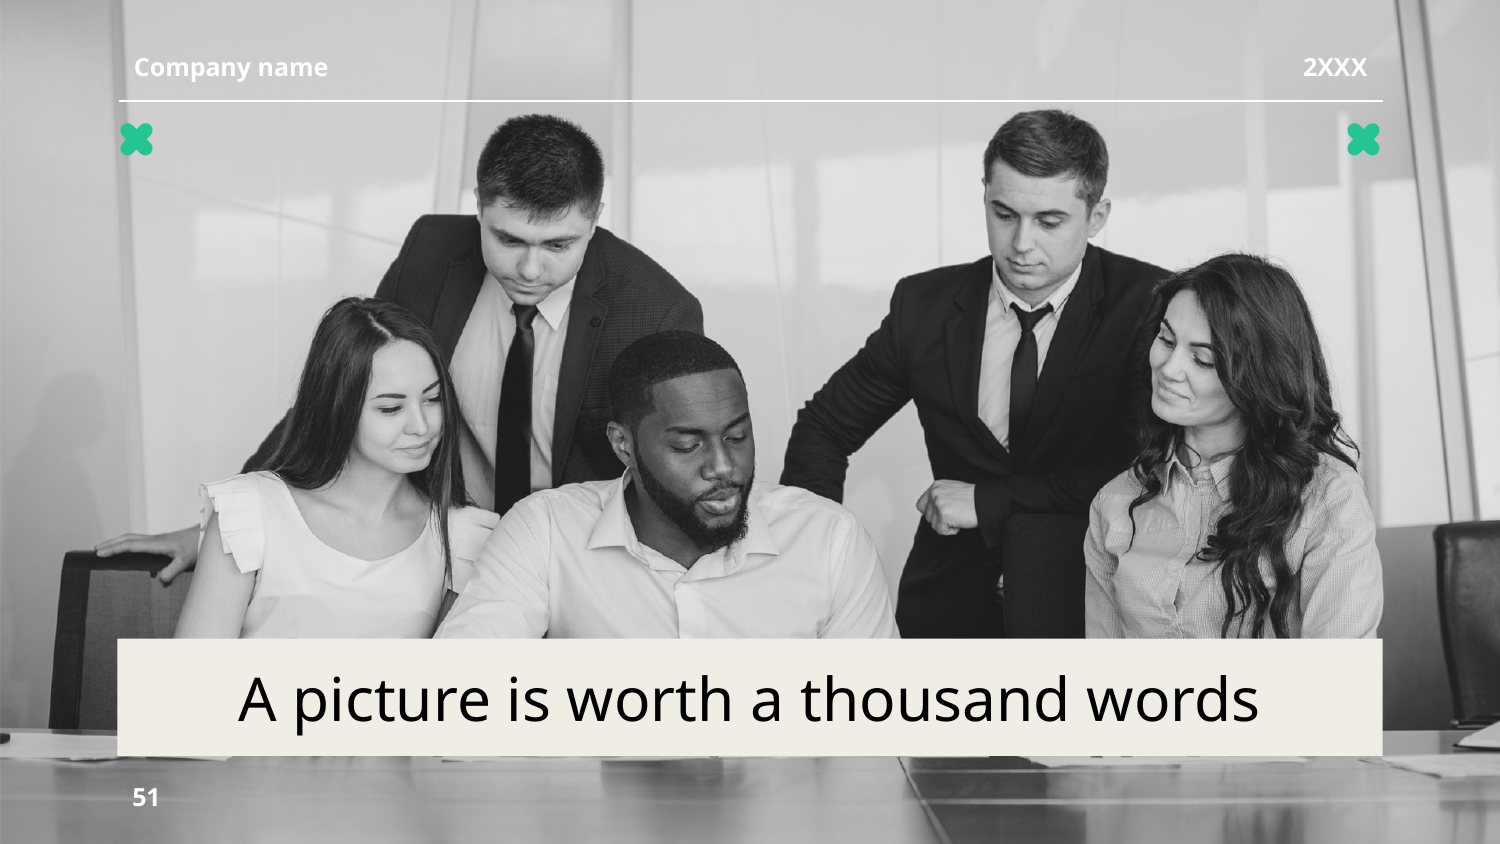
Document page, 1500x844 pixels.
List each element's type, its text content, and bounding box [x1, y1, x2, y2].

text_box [116, 119, 156, 159]
text_box Company name [118, 36, 466, 88]
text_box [1343, 119, 1383, 159]
text_box 2XXX [1036, 36, 1383, 88]
slide_number 51 [117, 766, 208, 831]
picture [0, 0, 1500, 844]
title A picture is worth a thousand words [117, 638, 1383, 756]
